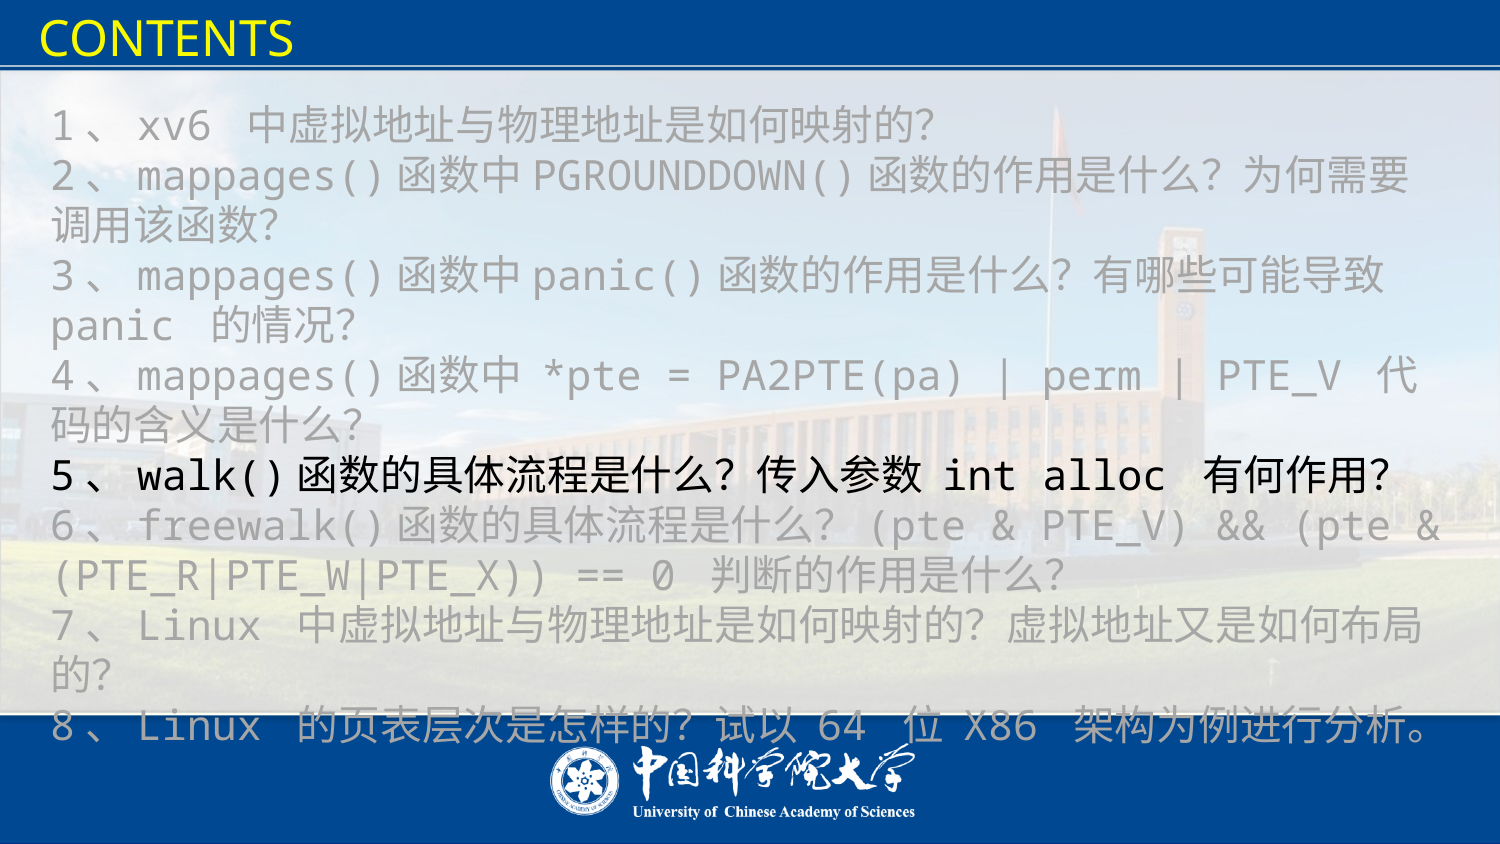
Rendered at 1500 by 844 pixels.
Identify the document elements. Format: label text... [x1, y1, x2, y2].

picture [0, 73, 1500, 712]
text_box 1、xv6 中虚拟地址与物理地址是如何映射的？ 2、mappages()函数中PGROUNDDOWN()函数的作⽤是什么？为何需要调⽤该函数？ 3、mappages()函数中panic()函数的作用是什么？有哪些可能导致 panic 的情况？ 4、mappages()函数中 *pte = PA2PTE(pa) | perm | PTE_V 代码的含义是什么？ 5、walk()函数的具体流程是什么？传入参数 int alloc 有何作用？ 6、freewalk()函数的具体流程是什么？(pte & PTE_V) && (pte & (PTE_R|PTE_W|PTE_X)) == 0 判断的作用是什么？ 7、Linux 中虚拟地址与物理地址是如何映射的？虚拟地址又是如何布局的？ 8、Linux 的页表层次是怎样的？试以 64 位 X86 架构为例进行分析。 [35, 91, 1465, 757]
text_box CONTENTS [23, 0, 310, 74]
picture [550, 757, 915, 820]
